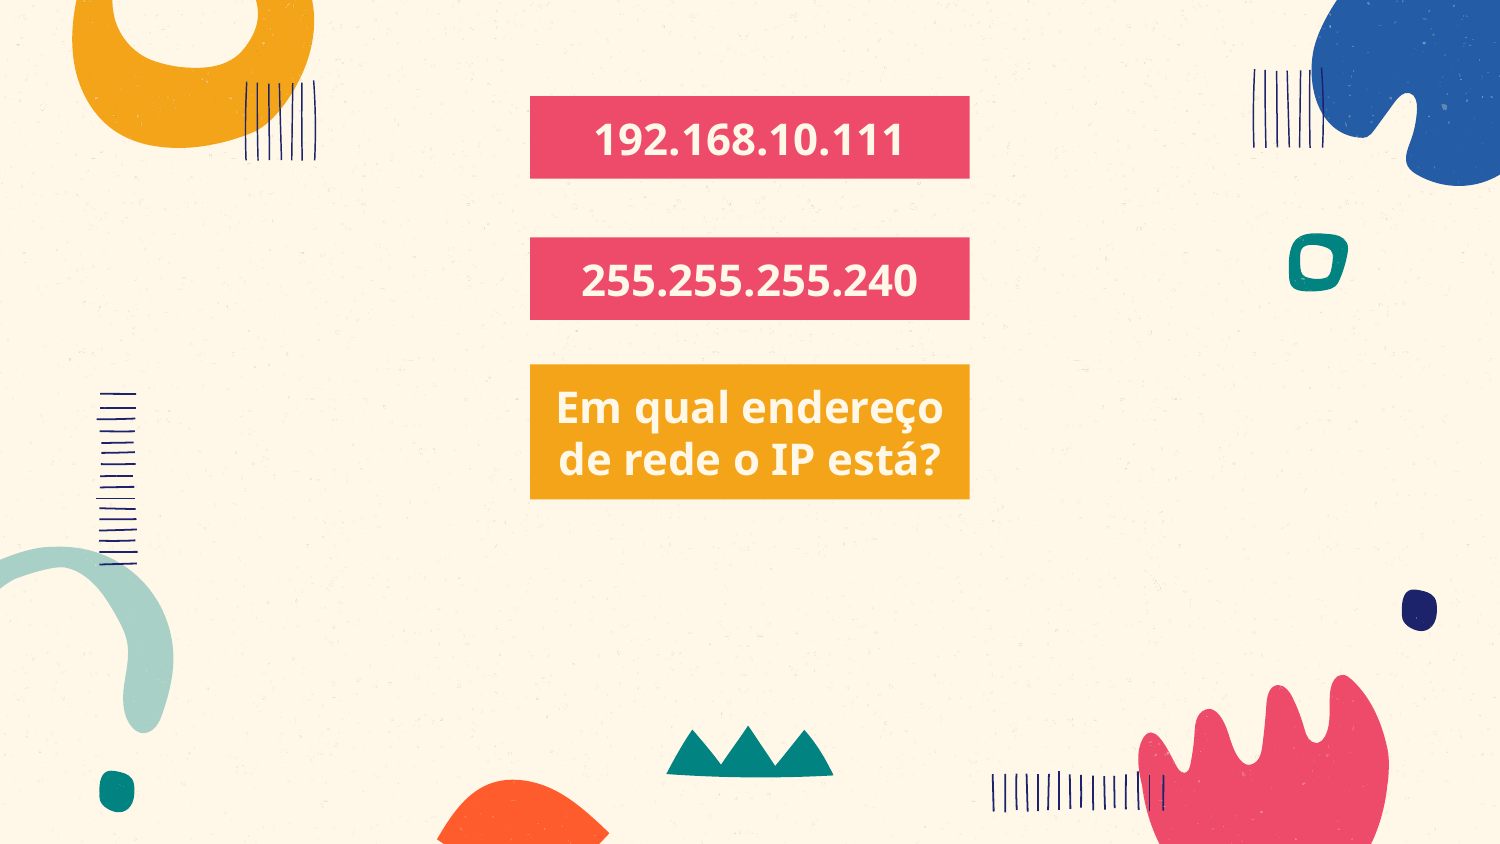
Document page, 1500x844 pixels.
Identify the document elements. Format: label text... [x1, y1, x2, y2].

text_box 192.168.10.111 [530, 96, 970, 179]
text_box Em qual endereço de rede o IP está? [530, 364, 970, 500]
picture [0, 0, 1500, 844]
text_box [666, 725, 834, 778]
text_box 255.255.255.240 [530, 237, 970, 320]
